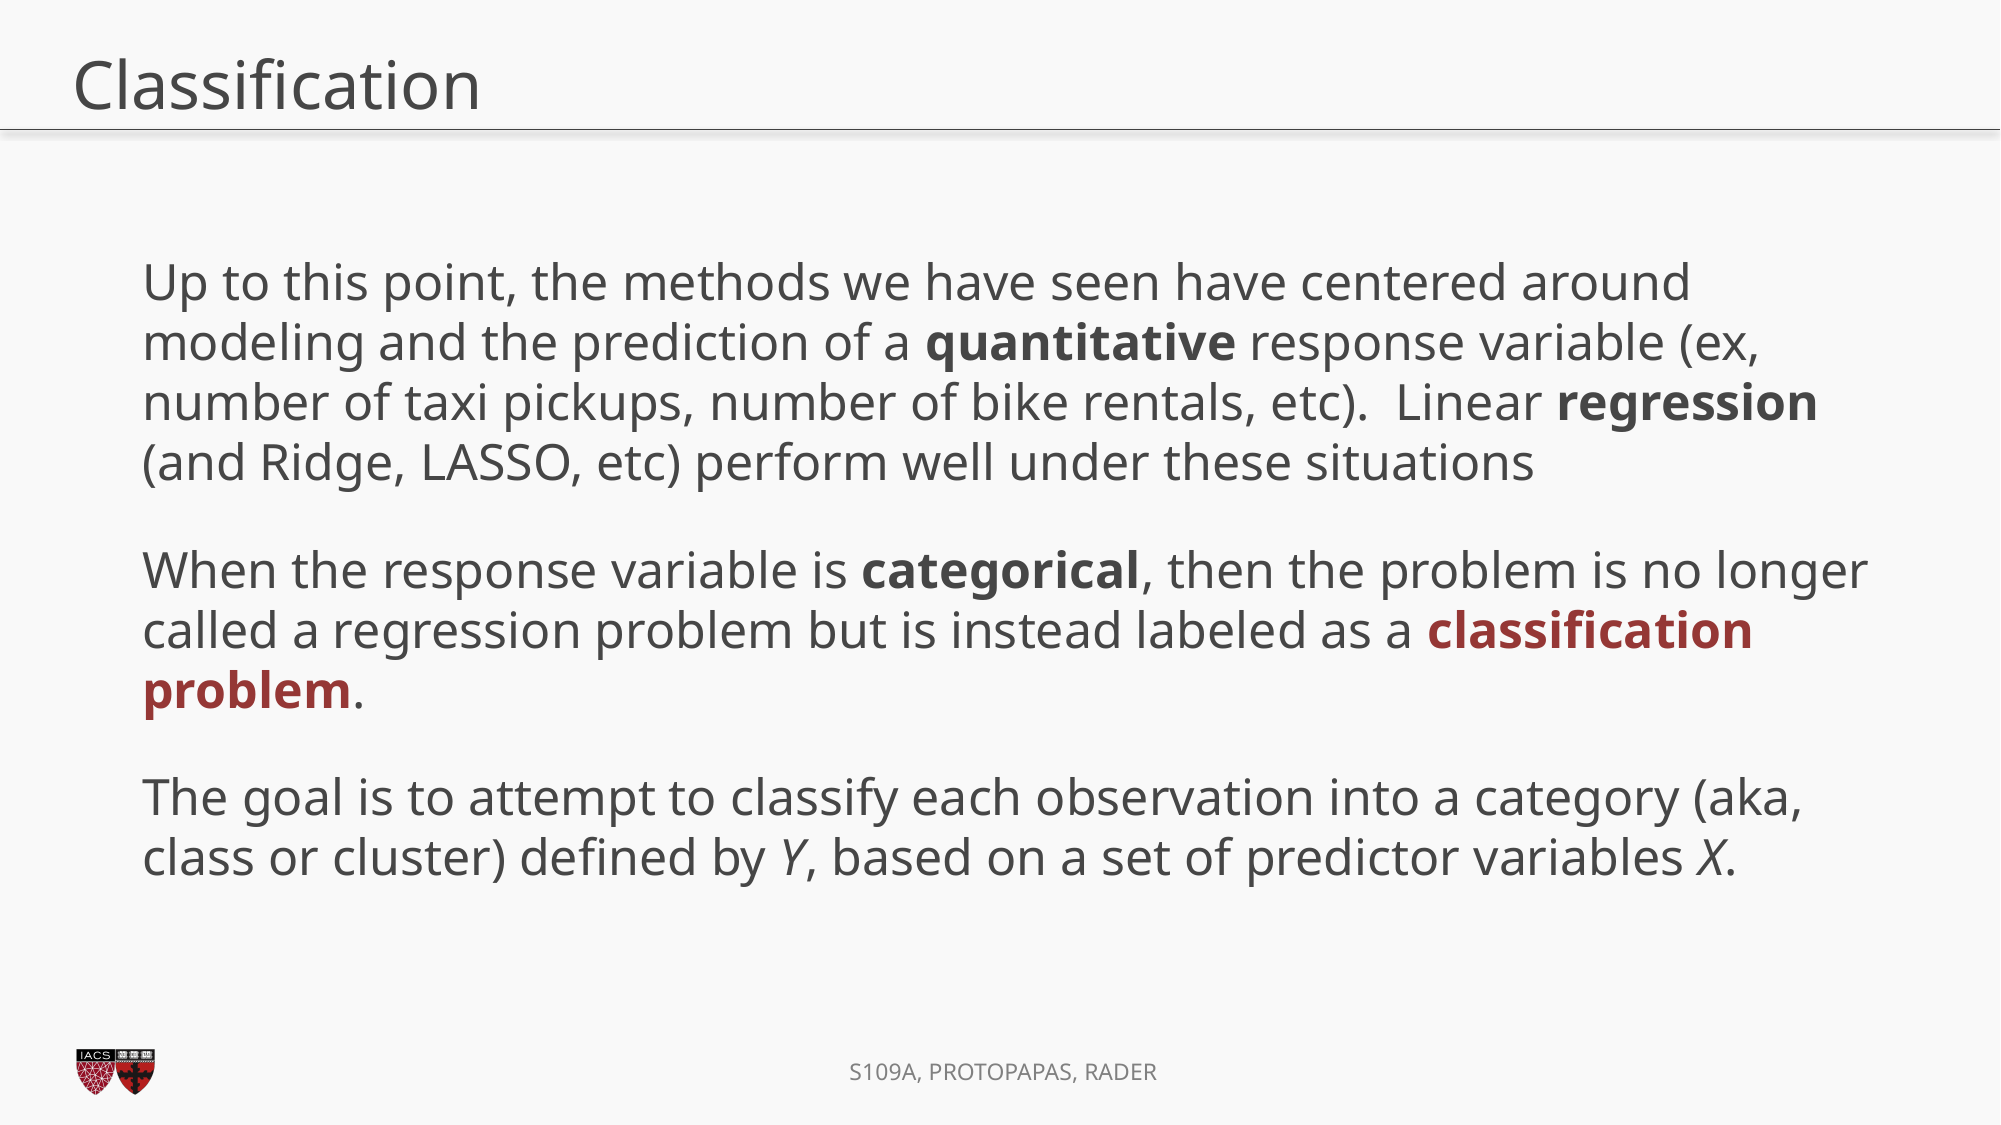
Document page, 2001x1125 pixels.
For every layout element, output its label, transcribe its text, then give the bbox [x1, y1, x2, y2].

picture [75, 1049, 155, 1095]
title Classification [57, 35, 1943, 162]
list Up to this point, the methods we have seen have centered around modeling and the prediction of a quantitative response variable (ex, number of taxi pickups, number of bike rentals, etc). Linear regression (and Ridge, LASSO, etc) perform well under these situations When the response variable is categorical, then the problem is no longer called a regression problem but is instead labeled as a classification problem. The goal is to attempt to classify each observation into a category (aka, class or cluster) defined by Y, based on a set of predictor variables X. [127, 243, 1899, 590]
